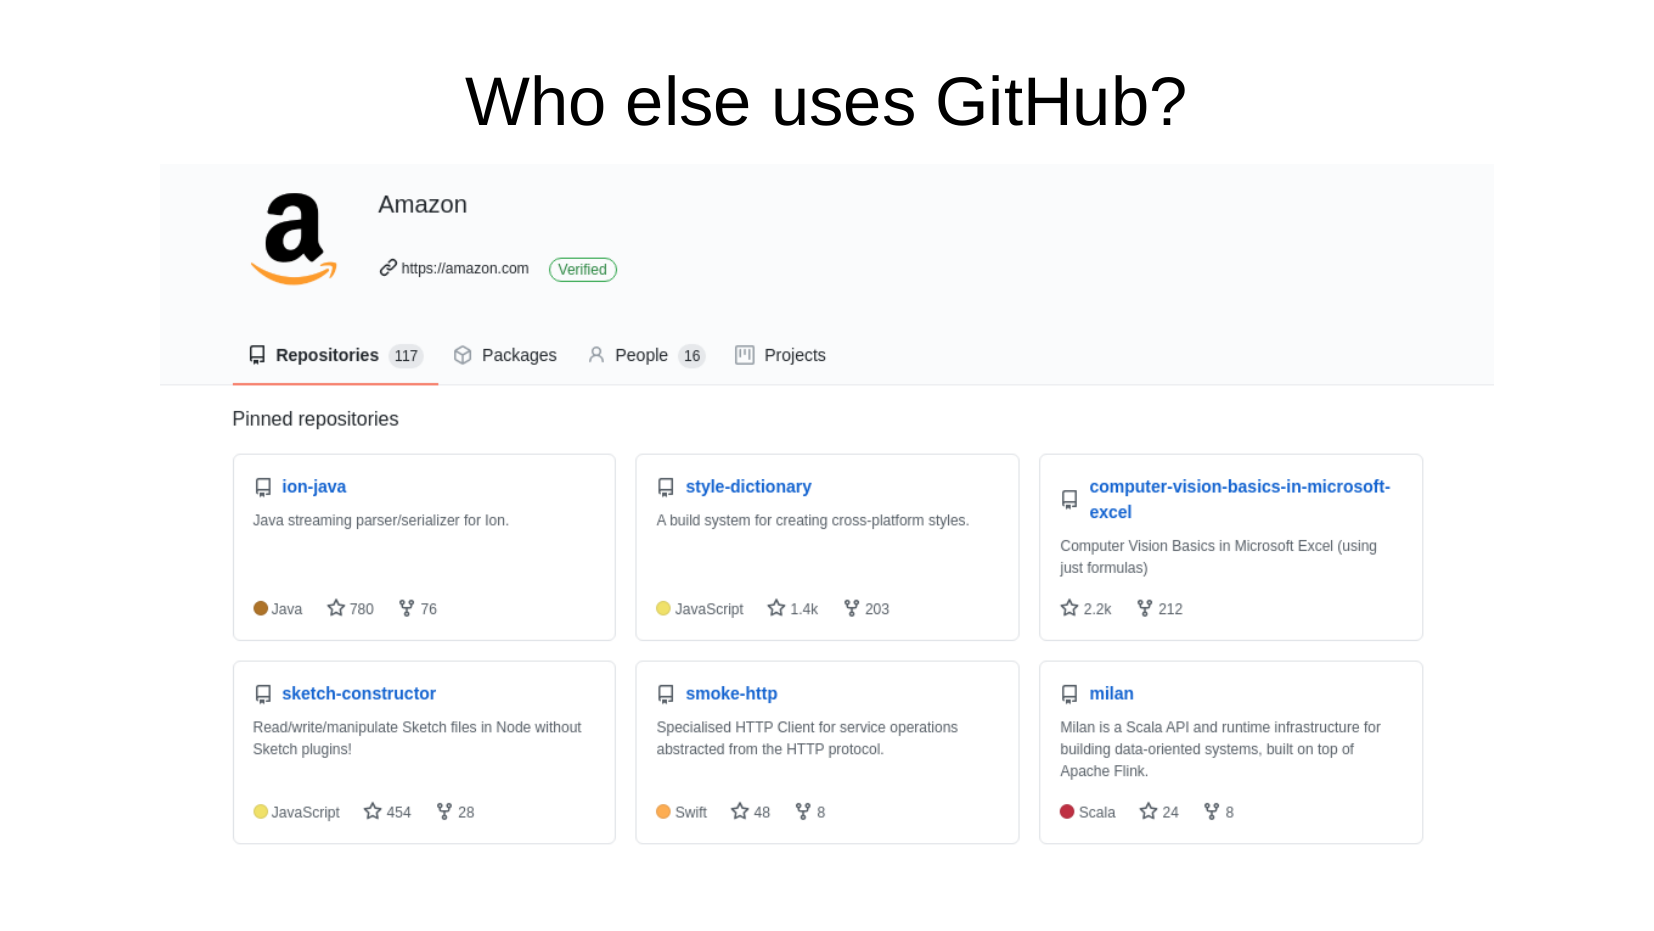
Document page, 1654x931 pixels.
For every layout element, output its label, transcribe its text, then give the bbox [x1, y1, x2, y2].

picture [159, 163, 1494, 870]
title Who else uses GitHub? [82, 19, 1571, 176]
